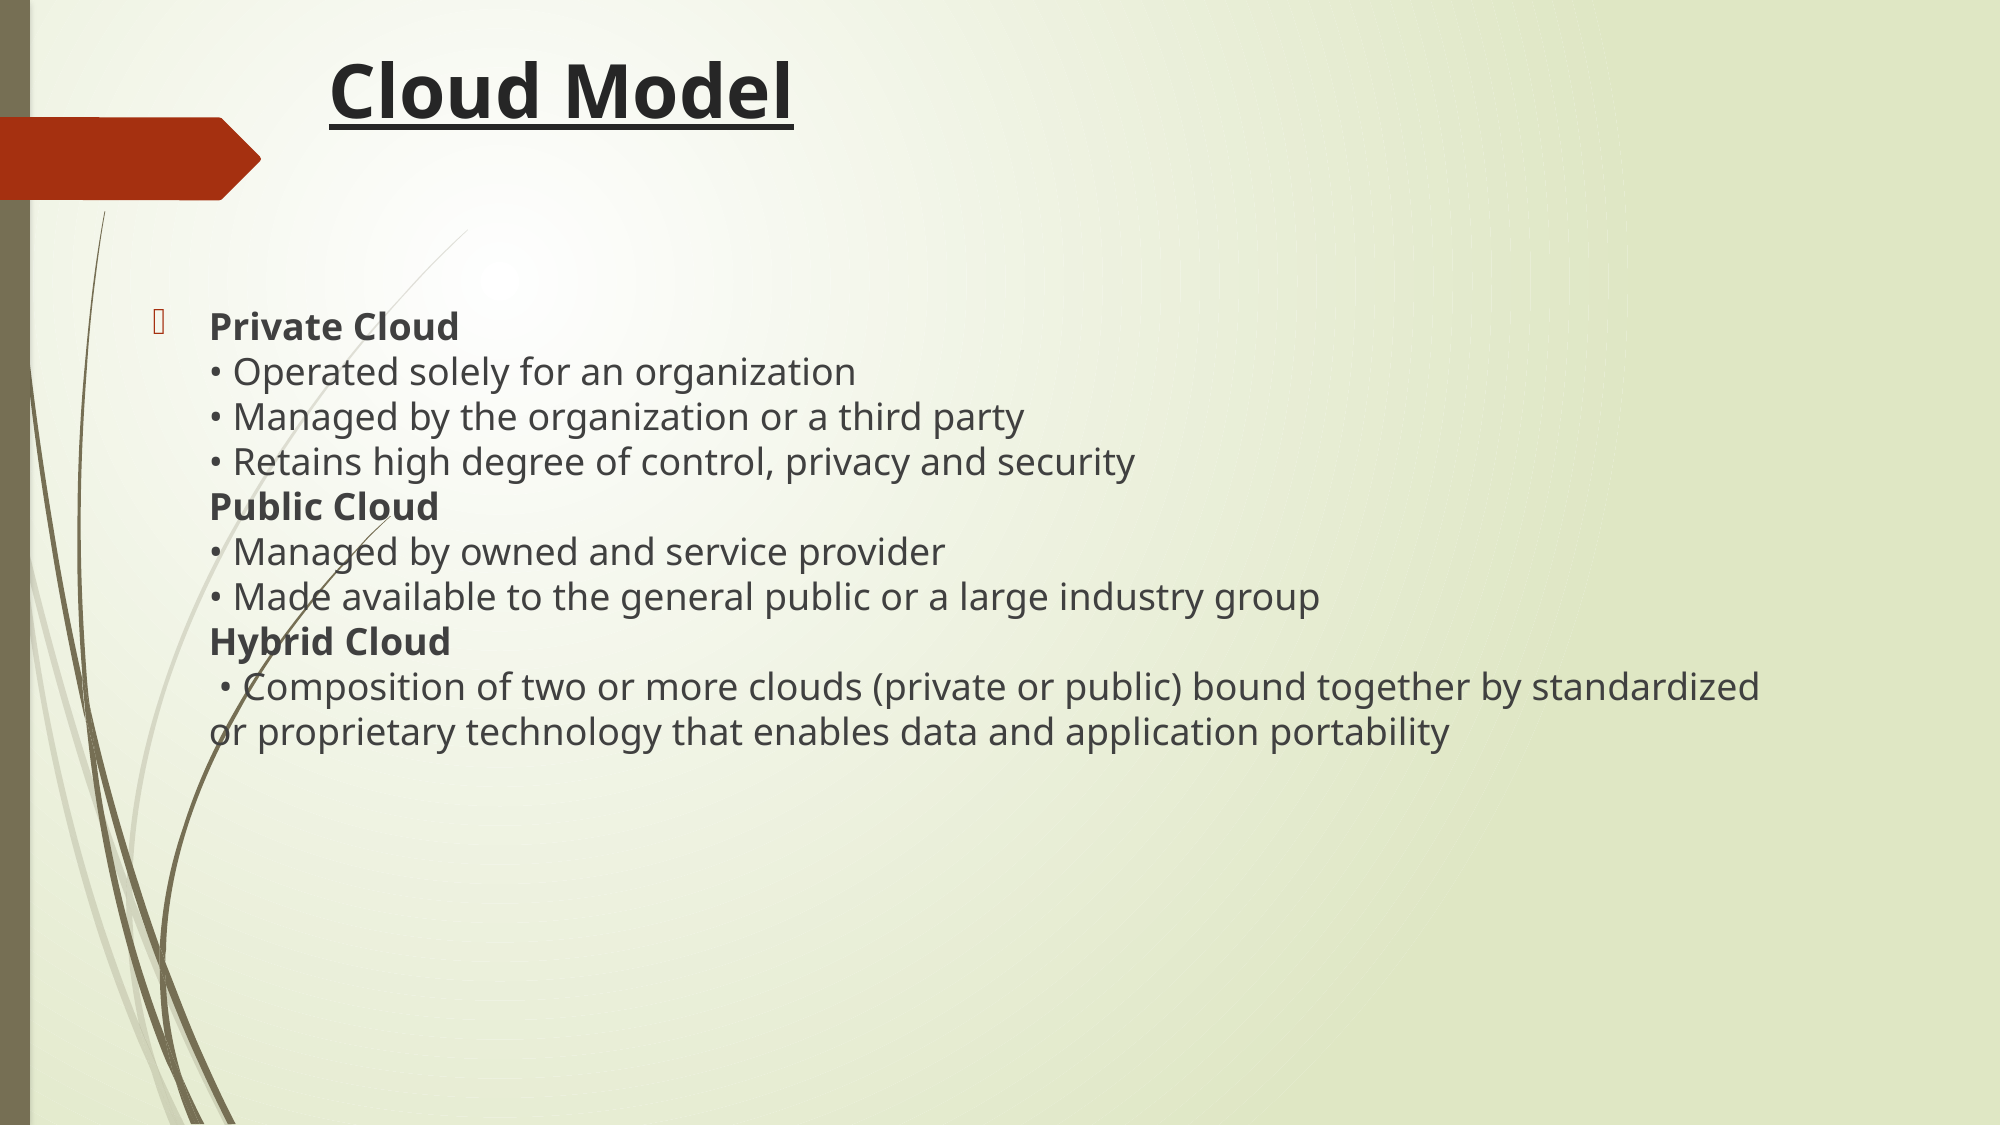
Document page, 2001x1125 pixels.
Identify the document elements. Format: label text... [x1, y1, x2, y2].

list Private Cloud • Operated solely for an organization • Managed by the organization or a third party • Retains high degree of control, privacy and security Public Cloud • Managed by owned and service provider • Made available to the general public or a large industry group Hybrid Cloud • Composition of two or more clouds (private or public) bound together by standardized or proprietary technology that enables data and application portability [137, 295, 1782, 808]
title Cloud Model [314, 35, 1715, 233]
